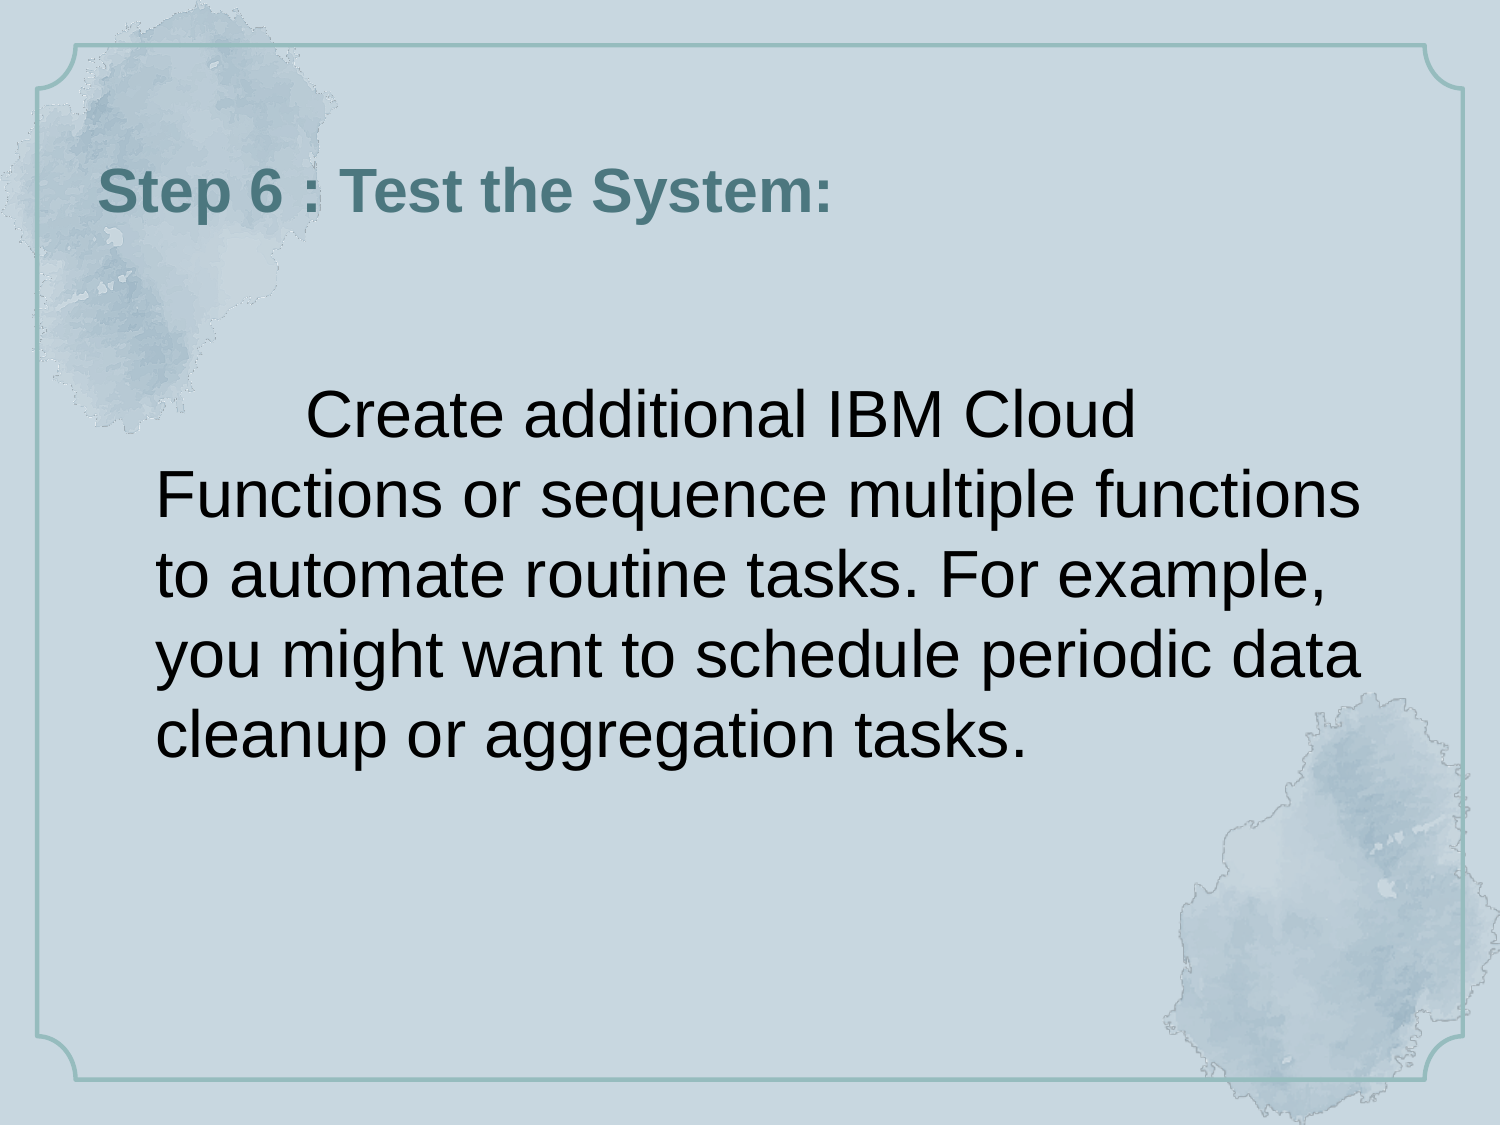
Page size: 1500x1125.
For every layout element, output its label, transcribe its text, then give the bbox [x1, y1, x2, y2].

text_box Create additional IBM Cloud Functions or sequence multiple functions to automate routine tasks. For example, you might want to schedule periodic data cleanup or aggregation tasks. [140, 363, 1407, 858]
title Step 6 : Test the System: [82, 93, 1432, 282]
